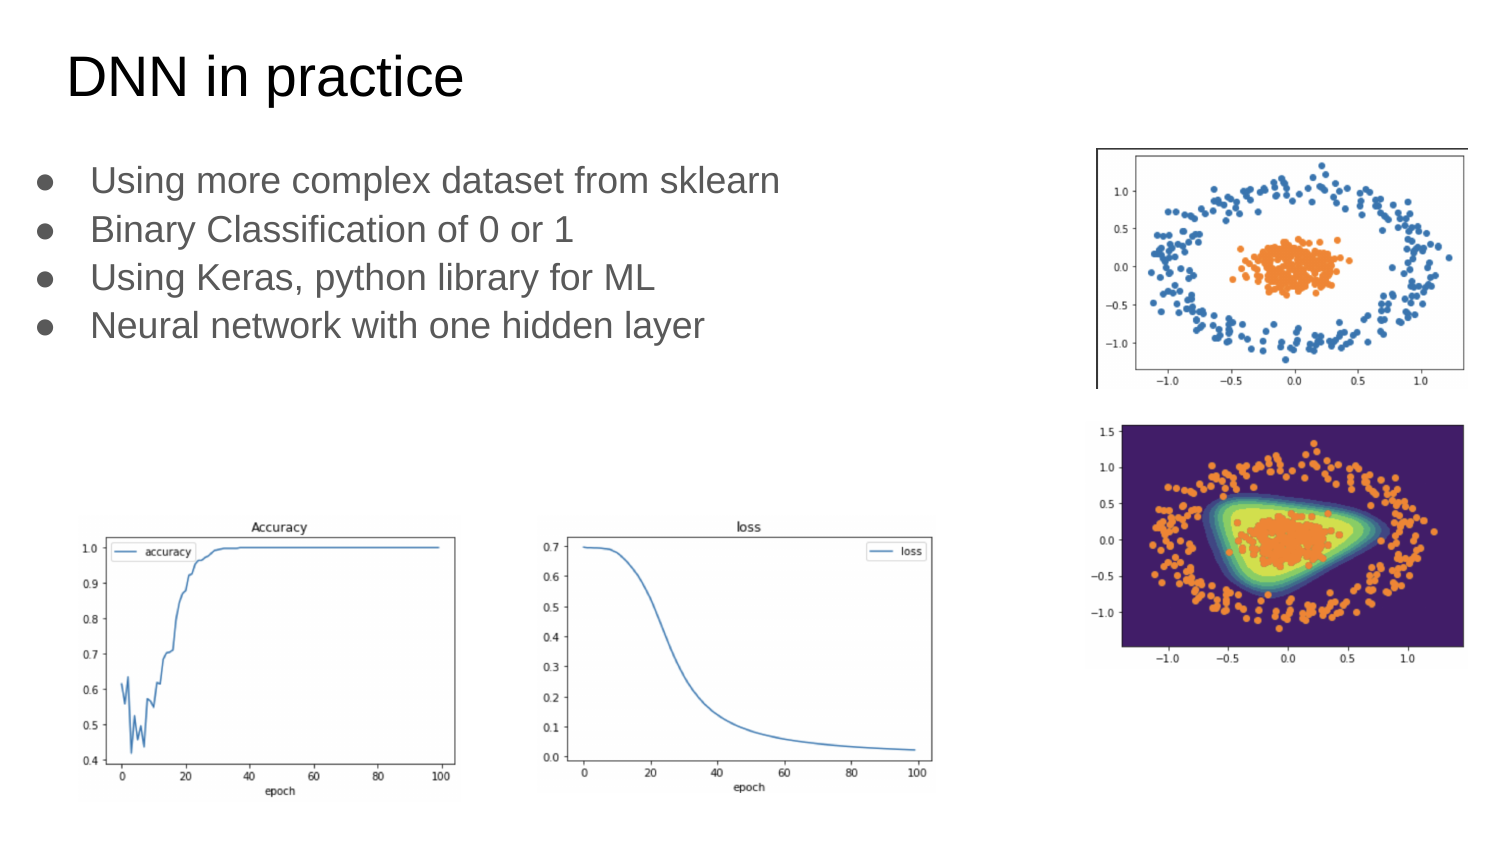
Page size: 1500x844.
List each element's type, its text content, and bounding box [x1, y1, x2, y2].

picture [1085, 420, 1468, 670]
picture [1095, 148, 1468, 389]
list Using more complex dataset from sklearn Binary Classification of 0 or 1 Using Keras, python library for ML Neural network with one hidden layer [0, 138, 1500, 844]
picture [536, 515, 936, 793]
picture [78, 515, 461, 803]
title DNN in practice [51, 30, 1449, 125]
